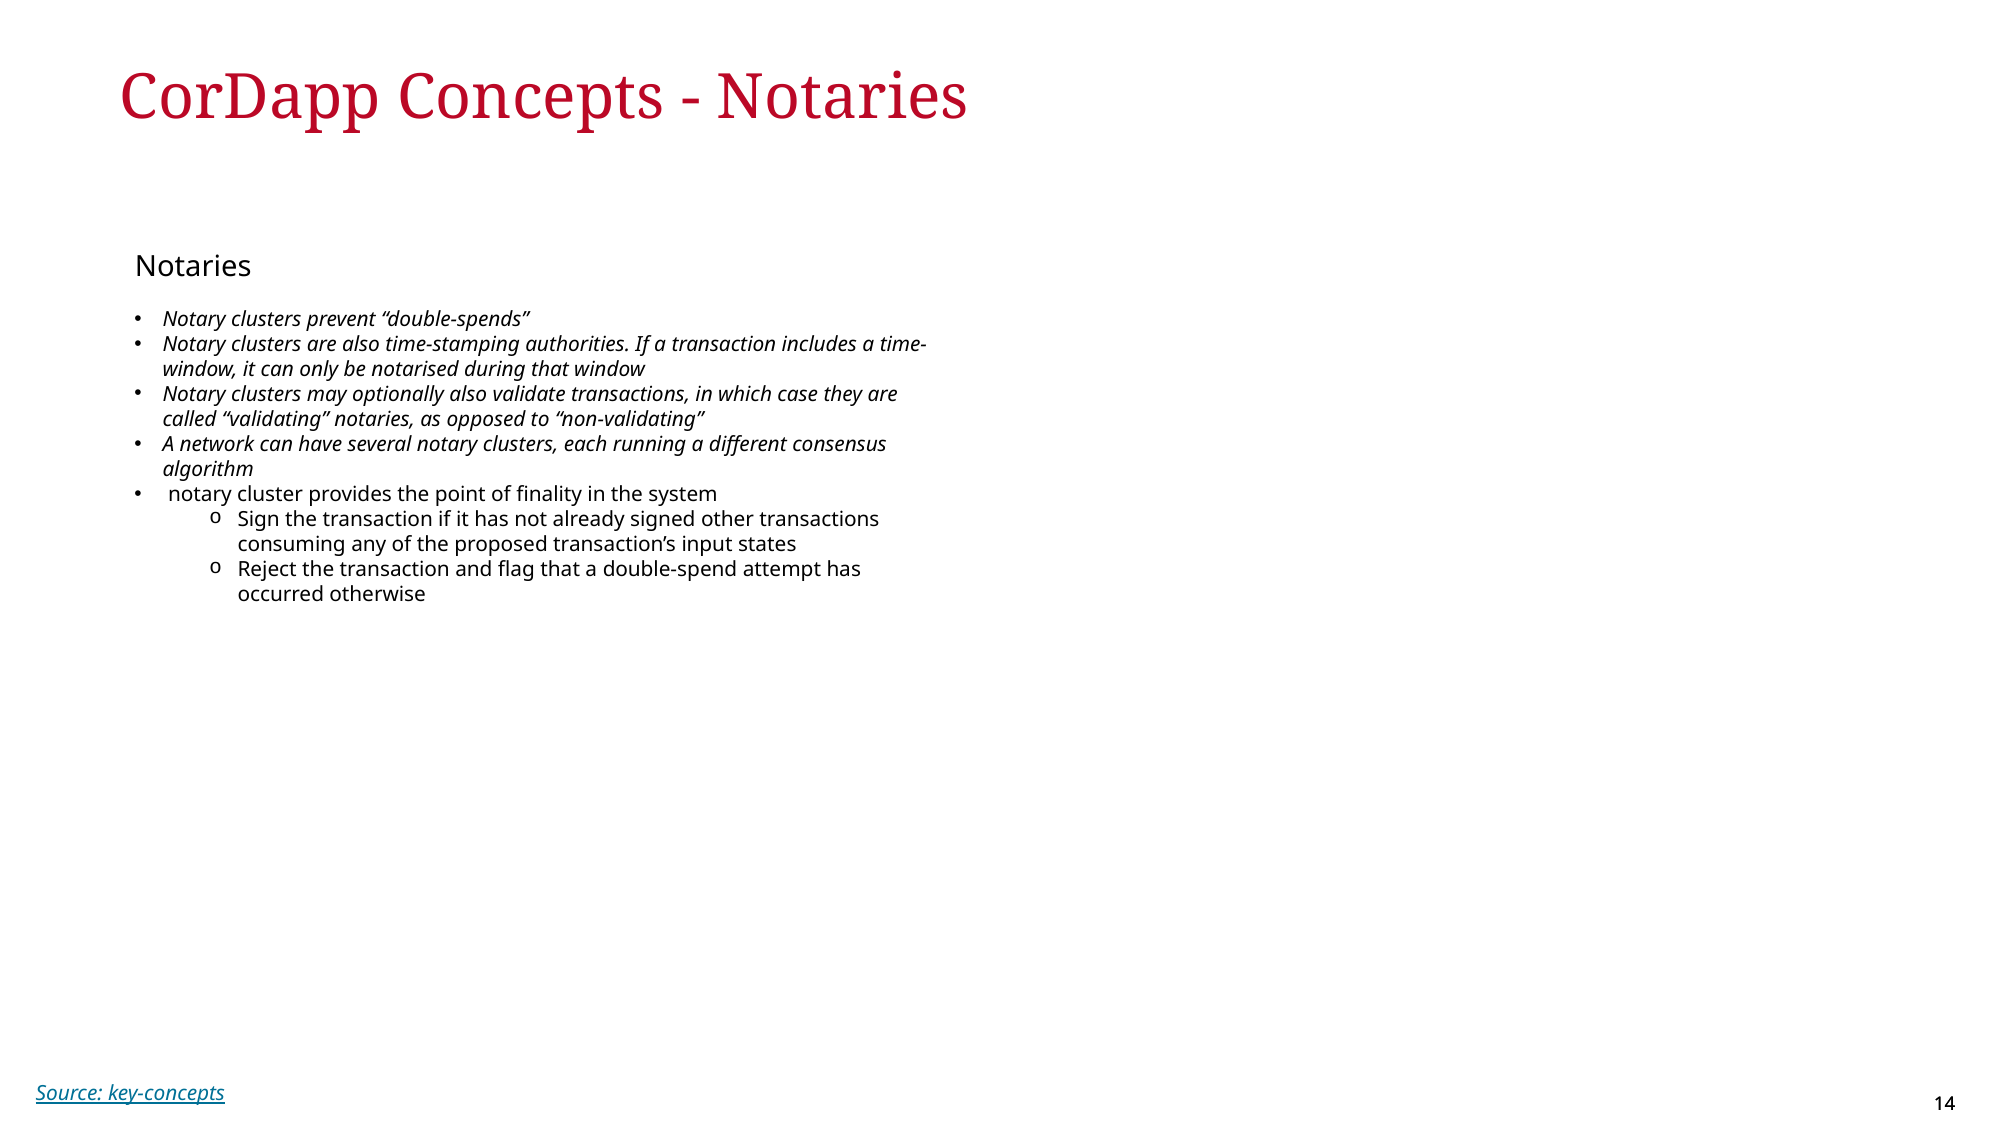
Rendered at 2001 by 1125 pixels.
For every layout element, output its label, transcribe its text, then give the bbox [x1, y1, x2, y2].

text_box Source: key-concepts [20, 1072, 241, 1116]
text_box Notaries [119, 240, 270, 298]
text_box Notary clusters prevent “double-spends” Notary clusters are also time-stamping authorities. If a transaction includes a time-window, it can only be notarised during that window Notary clusters may optionally also validate transactions, in which case they are called “validating” notaries, as opposed to “non-validating” A network can have several notary clusters, each running a different consensus algorithm notary cluster provides the point of finality in the system Sign the transaction if it has not already signed other transactions consuming any of the proposed transaction’s input states Reject the transaction and flag that a double-spend attempt has occurred otherwise [119, 298, 943, 638]
title CorDapp Concepts - Notaries [119, 52, 1920, 241]
